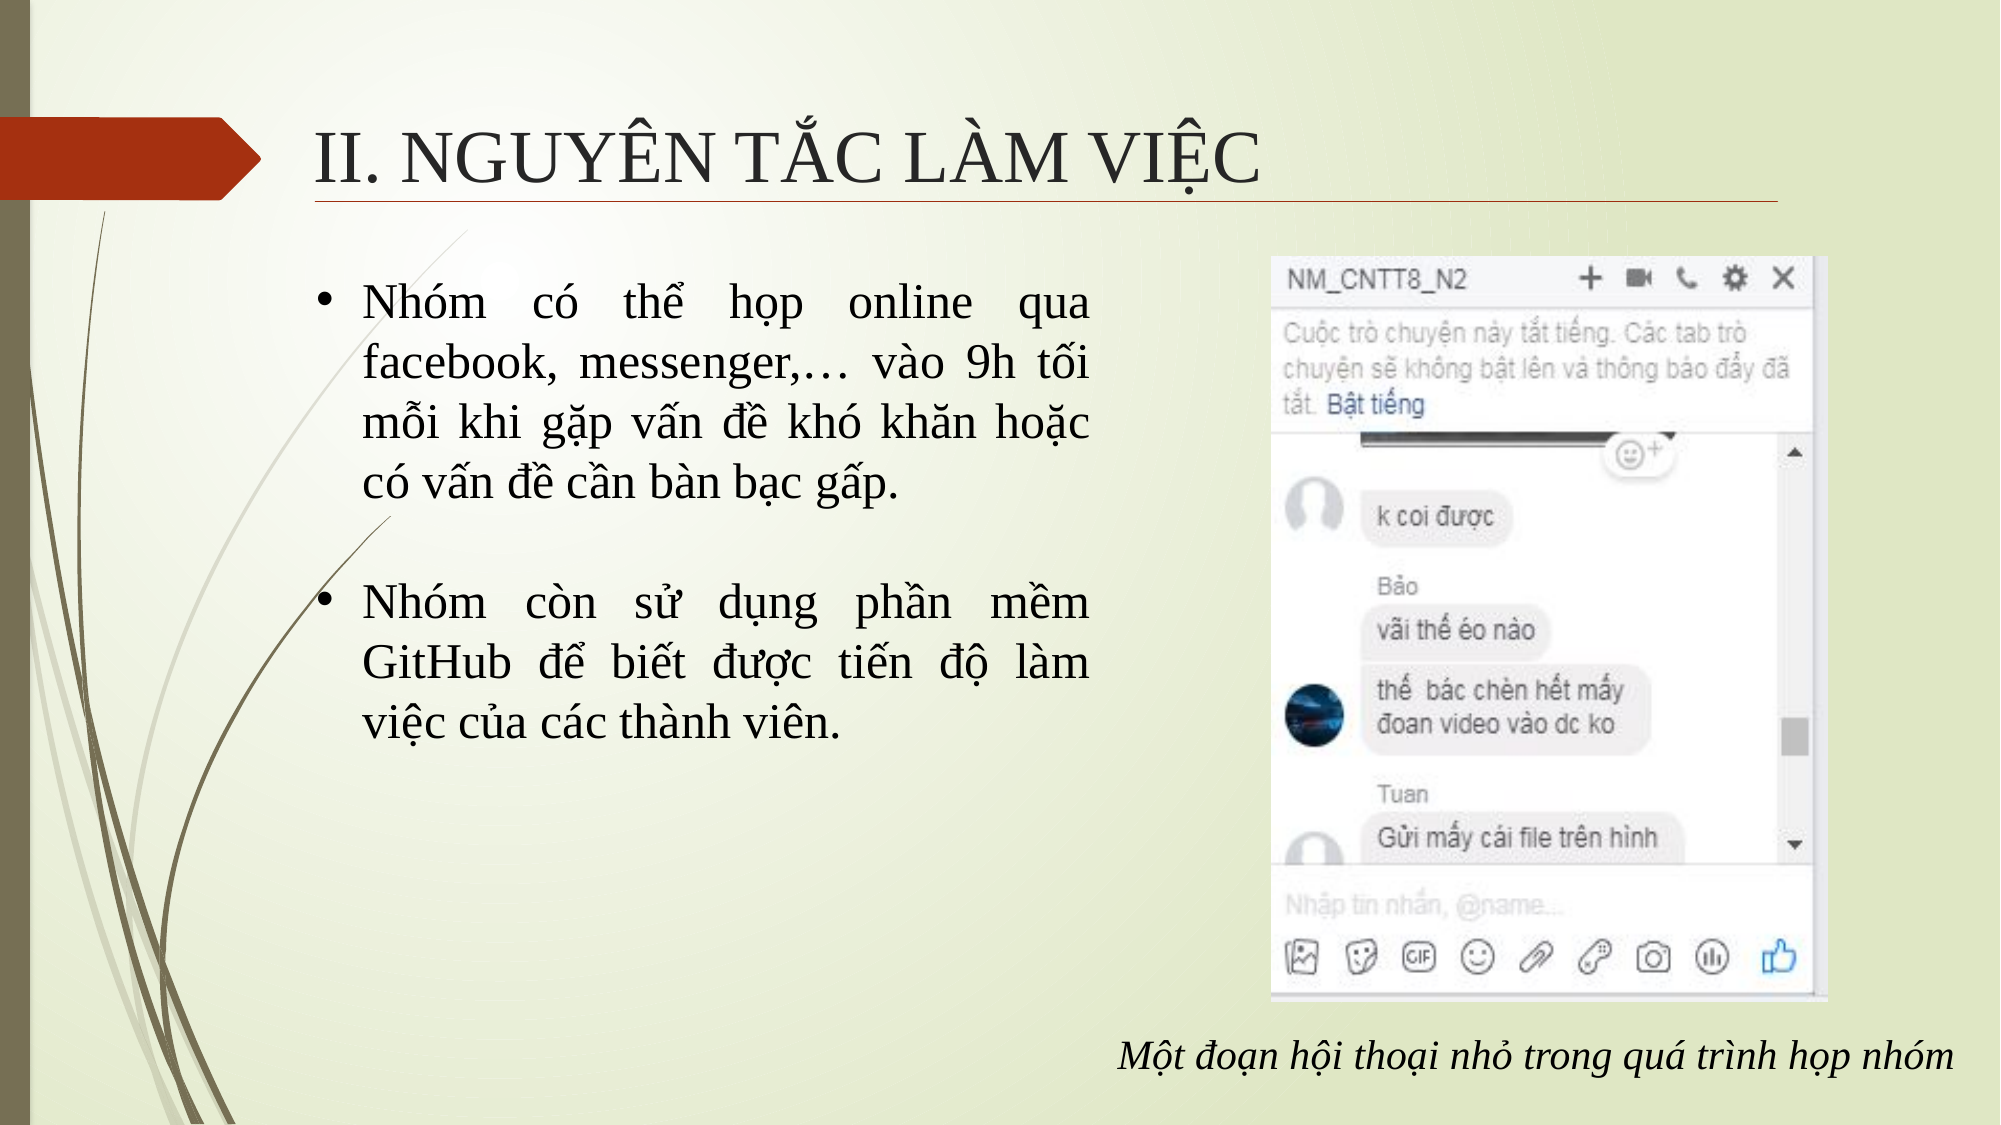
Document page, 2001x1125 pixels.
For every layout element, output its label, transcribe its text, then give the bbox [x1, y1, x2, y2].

text_box Một đoạn hội thoại nhỏ trong quá trình họp nhóm [1102, 1020, 2000, 1085]
text_box Nhóm có thể họp online qua facebook, messenger,… vào 9h tối mỗi khi gặp vấn đề khó khăn hoặc có vấn đề cần bàn bạc gấp. Nhóm còn sử dụng phần mềm GitHub để biết được tiến độ làm việc của các thành viên. [301, 260, 1106, 756]
picture [1270, 256, 1828, 1002]
text_box II. NGUYÊN TẮC LÀM VIỆC [298, 100, 1761, 311]
